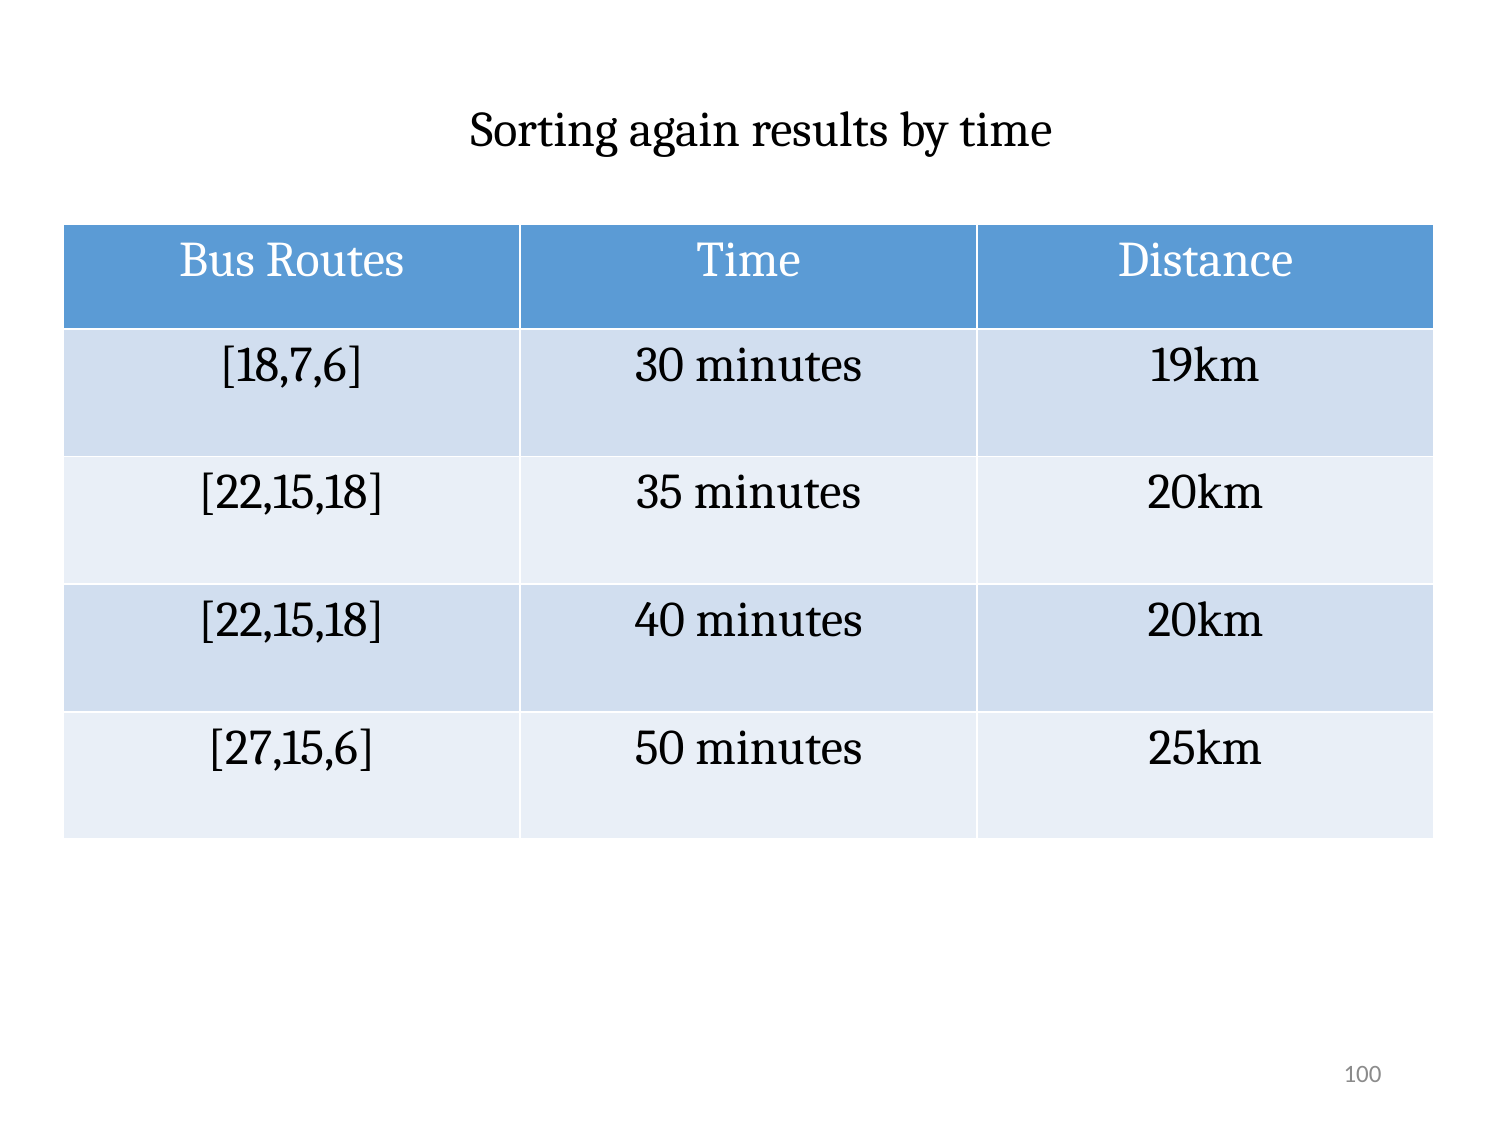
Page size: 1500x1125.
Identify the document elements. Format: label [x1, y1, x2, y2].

table_header [521, 225, 976, 328]
table_cell [64, 457, 519, 583]
table_cell [521, 585, 976, 711]
table_cell [978, 457, 1433, 583]
table_cell [978, 330, 1433, 456]
slide_number [1059, 1042, 1397, 1103]
table_cell [64, 585, 519, 711]
text_box [455, 89, 1068, 165]
table_cell [978, 585, 1433, 711]
table_cell [64, 330, 519, 456]
table_cell [521, 713, 976, 838]
table_cell [521, 457, 976, 583]
table_header [64, 225, 519, 328]
table_cell [64, 713, 519, 838]
table_cell [521, 330, 976, 456]
table_header [978, 225, 1433, 328]
table_cell [978, 713, 1433, 838]
